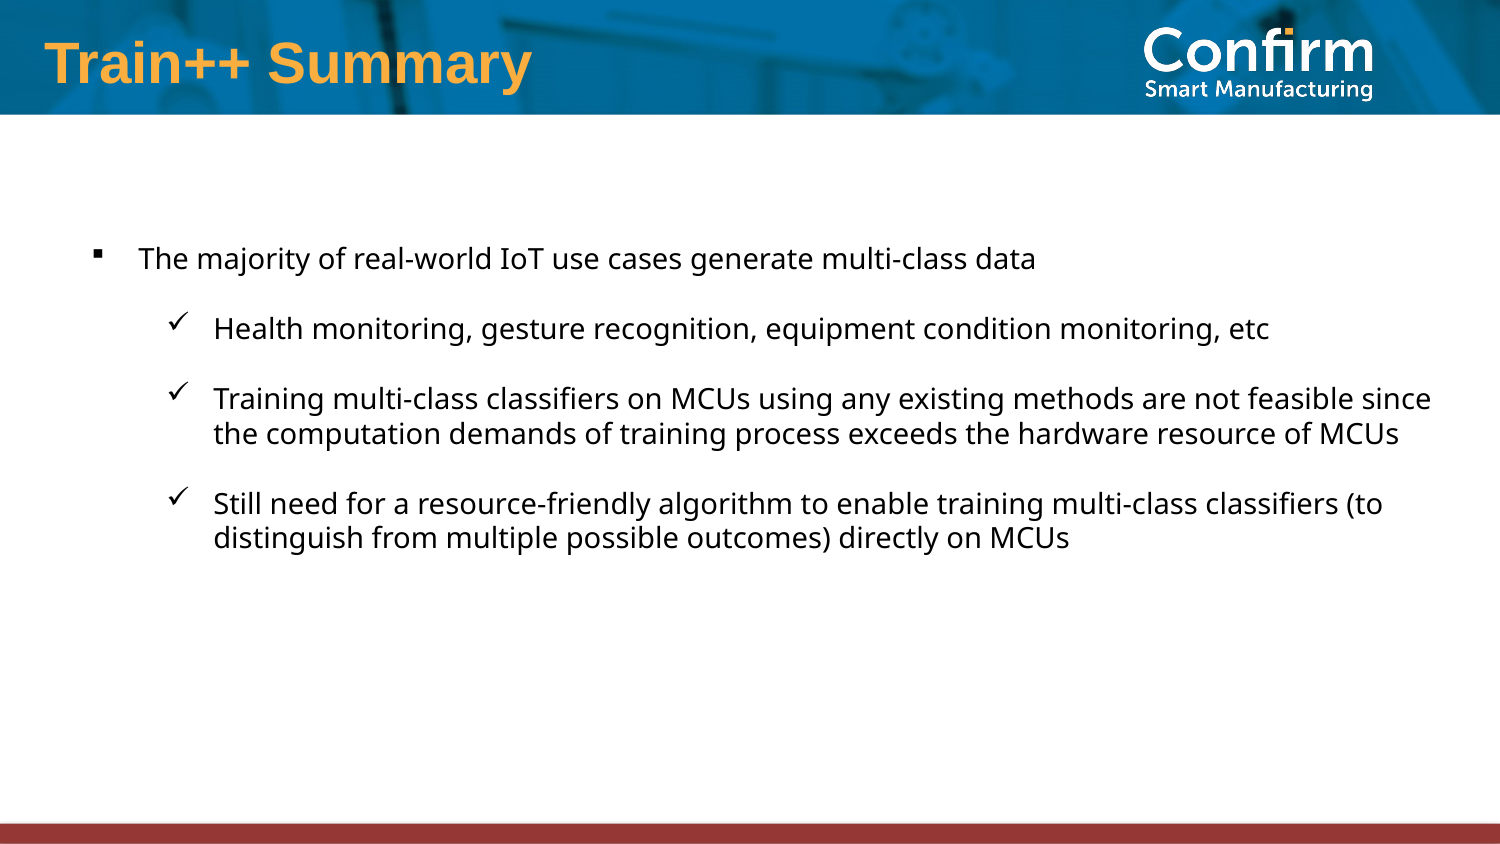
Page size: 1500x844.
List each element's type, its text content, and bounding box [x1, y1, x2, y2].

picture [1326, 40, 1372, 70]
picture [1309, 83, 1315, 96]
picture [1199, 40, 1220, 78]
picture [1263, 14, 1292, 70]
picture [1199, 83, 1207, 96]
picture [1352, 85, 1358, 96]
picture [1364, 86, 1371, 101]
picture [1236, 86, 1245, 96]
picture [1147, 88, 1156, 96]
picture [1276, 81, 1282, 96]
picture [504, 88, 517, 95]
text_box Train++ Summary [29, 17, 1199, 88]
picture [1318, 86, 1324, 96]
text_box The majority of real-world IoT use cases generate multi-class data Health monitoring, gesture recognition, equipment condition monitoring, etc Training multi-class classifiers on MCUs using any existing methods are not feasible since the computation demands of training process exceeds the hardware resource of MCUs Still need for a resource-friendly algorithm to enable training multi-class classifiers (to distinguish from multiple possible outcomes) directly on MCUs [76, 232, 1471, 563]
picture [1228, 40, 1256, 70]
picture [1287, 86, 1293, 96]
picture [1302, 40, 1319, 70]
picture [1297, 86, 1305, 96]
picture [1269, 86, 1273, 96]
picture [1361, 88, 1367, 96]
picture [1226, 81, 1232, 96]
picture [1263, 86, 1268, 96]
picture [1253, 85, 1259, 96]
picture [1175, 88, 1189, 96]
picture [1217, 81, 1222, 96]
